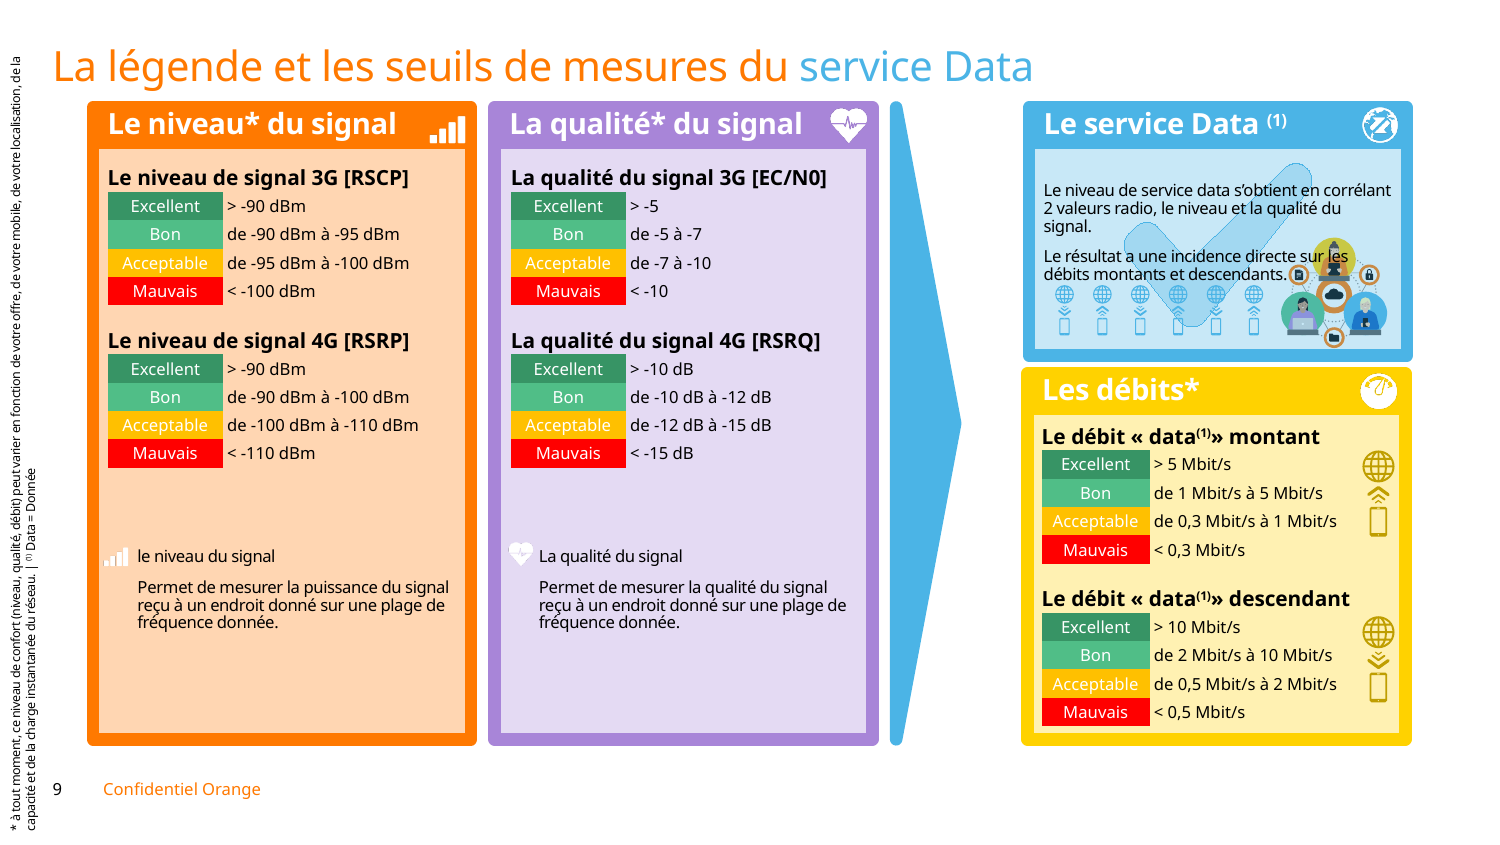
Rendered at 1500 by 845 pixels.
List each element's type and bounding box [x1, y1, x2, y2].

text_box [224, 293, 1276, 433]
picture [426, 104, 468, 146]
picture [827, 104, 870, 146]
picture [101, 539, 130, 568]
picture [1359, 104, 1401, 146]
text_box [224, 433, 1276, 692]
picture [1357, 370, 1400, 412]
